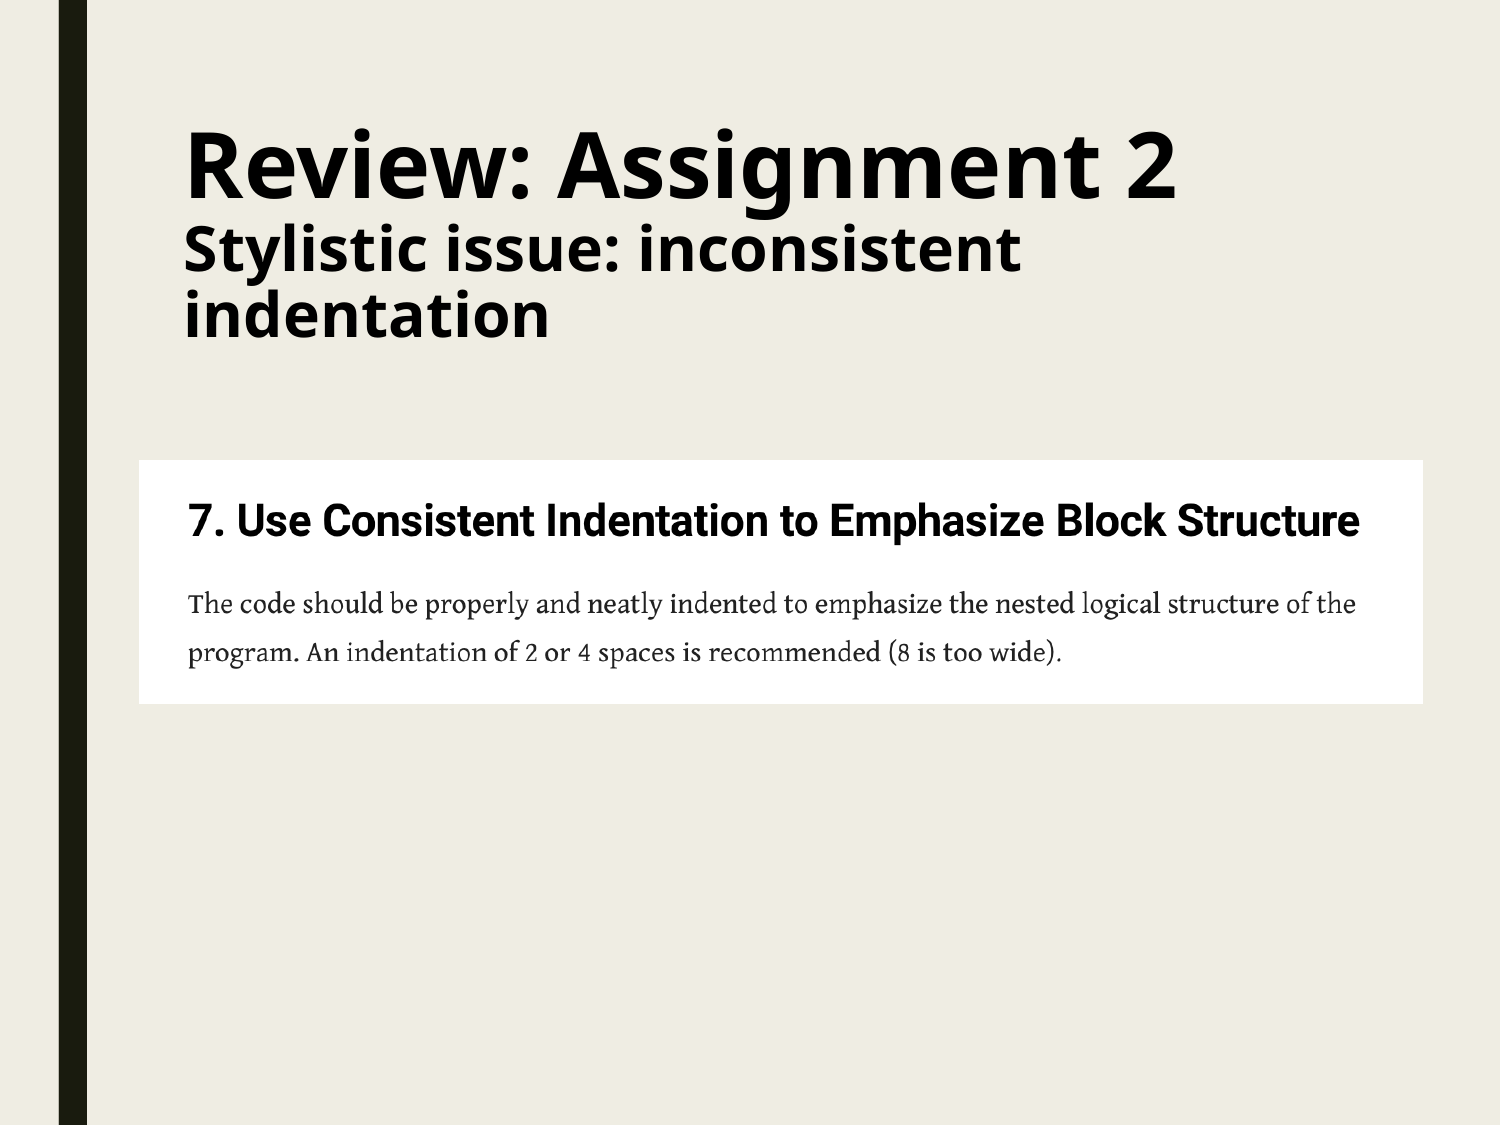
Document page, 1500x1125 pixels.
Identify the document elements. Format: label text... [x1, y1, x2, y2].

title Review: Assignment 2 Stylistic issue: inconsistent indentation [168, 112, 1351, 357]
picture [139, 460, 1423, 704]
